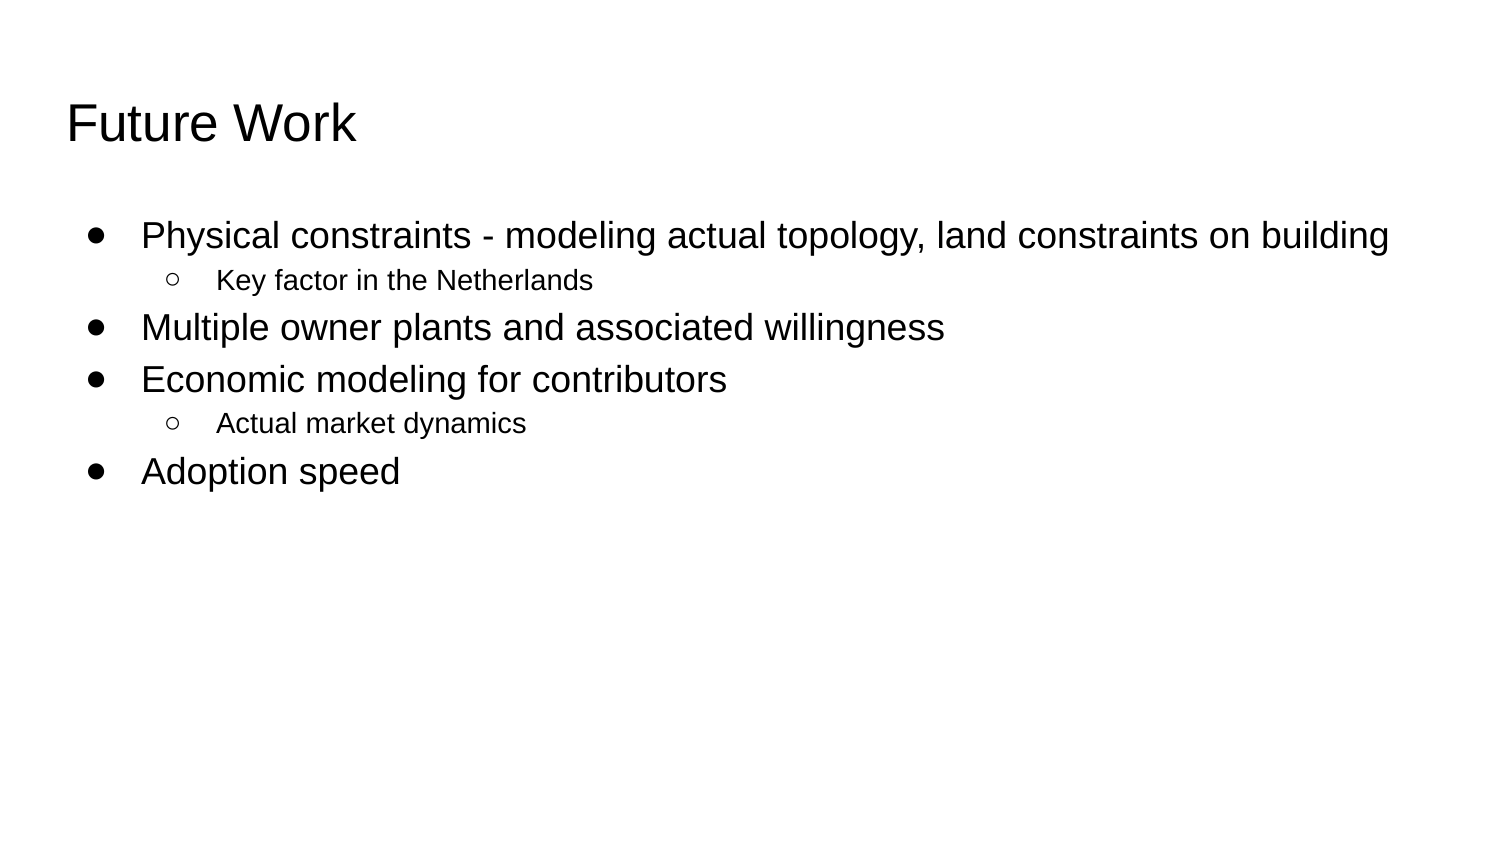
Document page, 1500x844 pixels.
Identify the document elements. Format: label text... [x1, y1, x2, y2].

title Future Work [51, 72, 1449, 167]
list Physical constraints - modeling actual topology, land constraints on building Key factor in the Netherlands Multiple owner plants and associated willingness Economic modeling for contributors Actual market dynamics Adoption speed [51, 189, 1449, 750]
